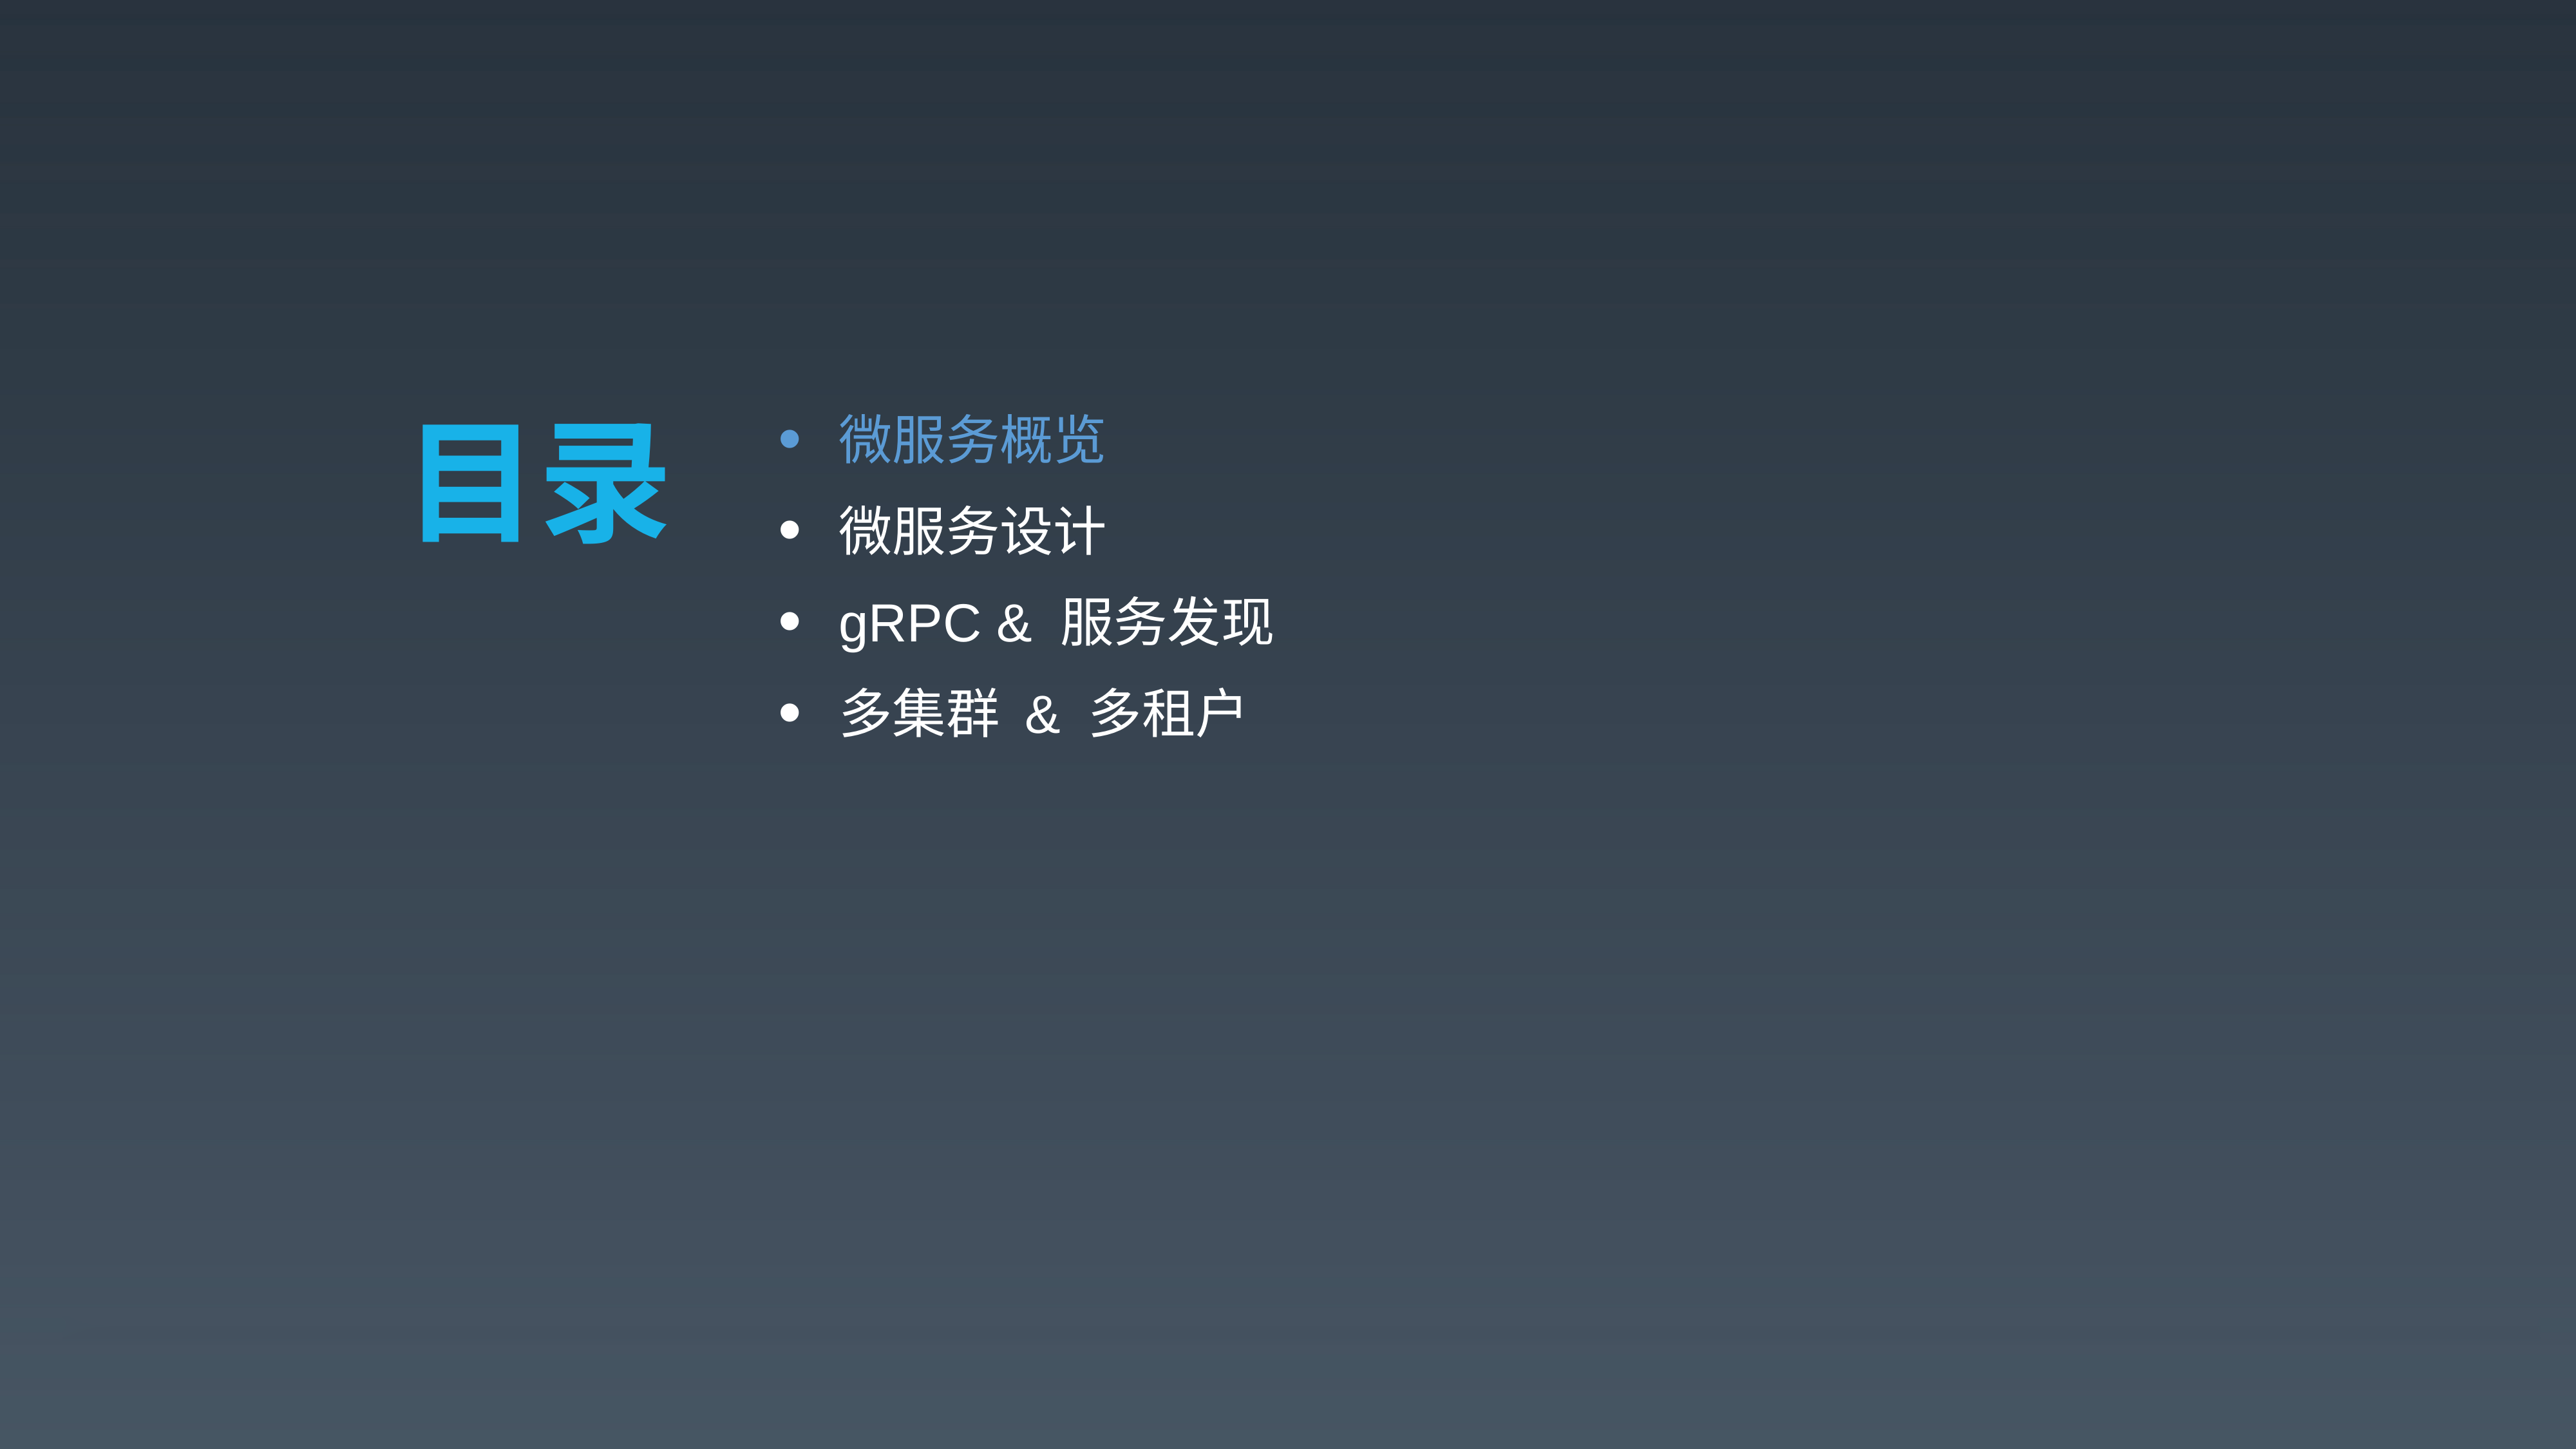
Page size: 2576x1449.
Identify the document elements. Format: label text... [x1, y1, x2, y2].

picture [0, 0, 2576, 1449]
list 微服务概览 微服务设计 gRPC & 服务发现 多集群 & 多租户 [773, 400, 2320, 1224]
